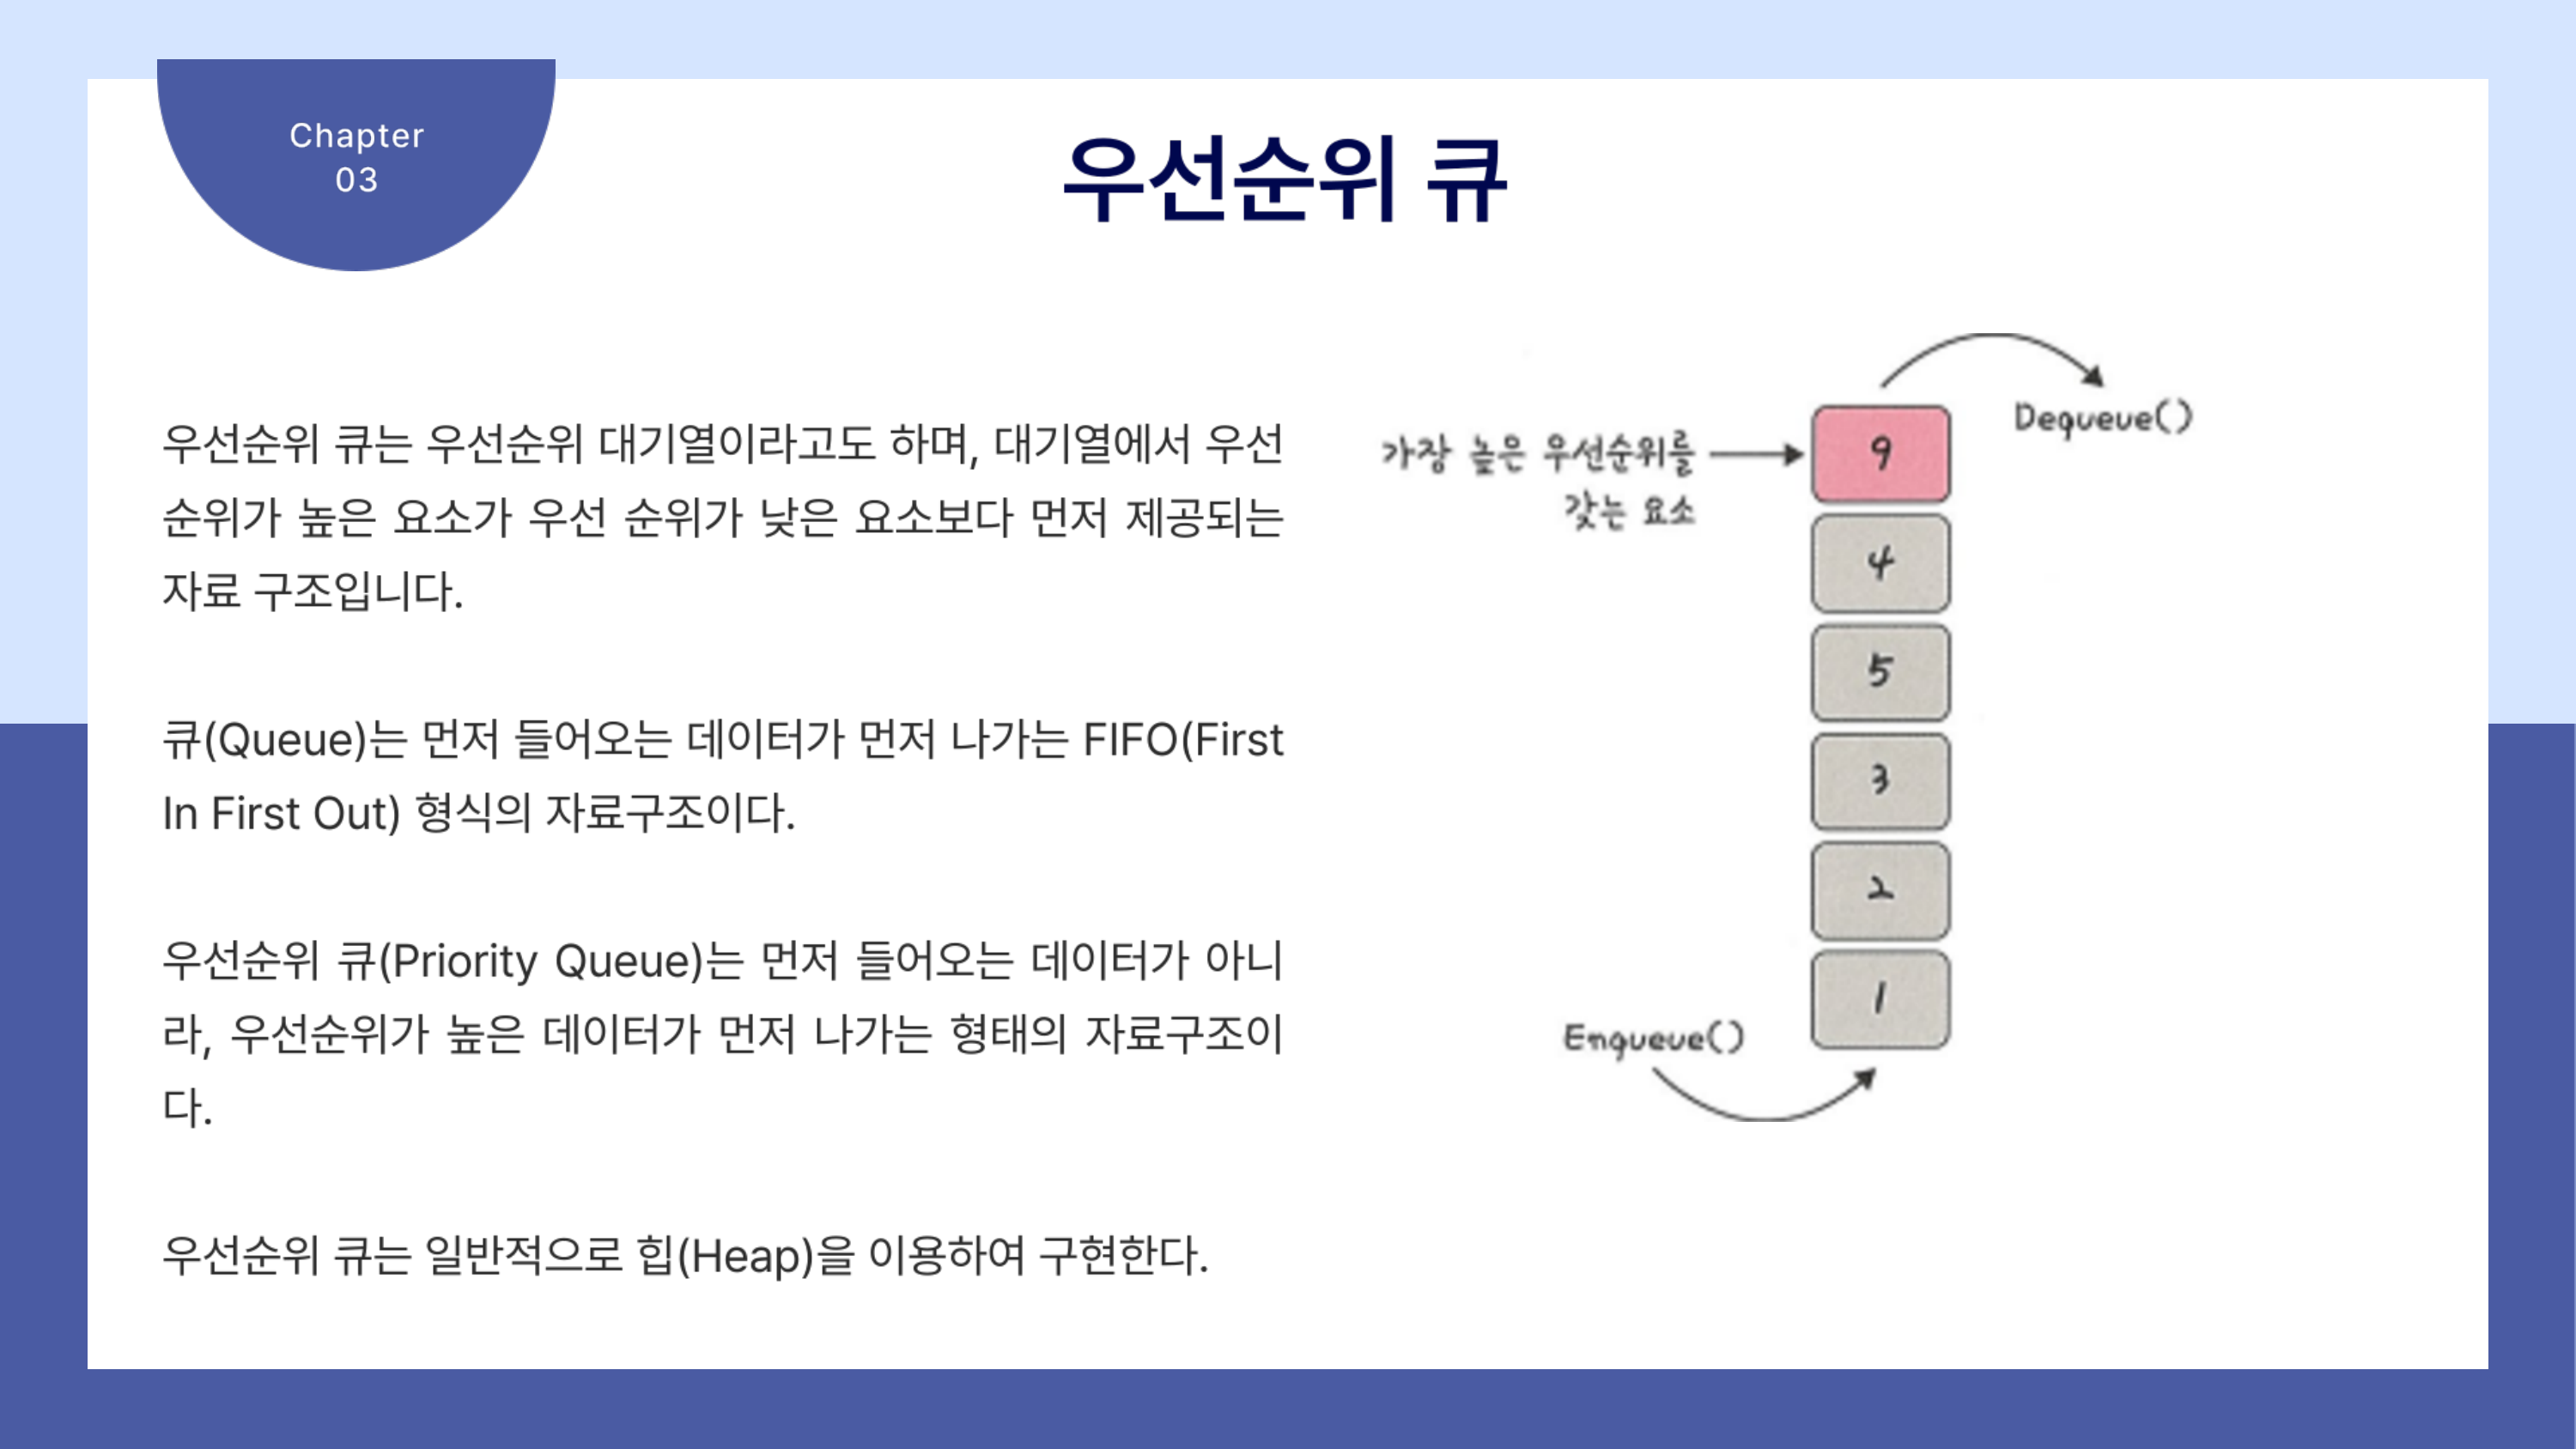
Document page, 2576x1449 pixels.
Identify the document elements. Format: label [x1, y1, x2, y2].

text_box [1360, 333, 2248, 1123]
text_box [88, 79, 2488, 1369]
text_box [156, 58, 556, 90]
picture [148, 393, 1335, 1331]
text_box [156, 239, 438, 271]
picture [133, 72, 1895, 337]
text_box [0, 724, 2576, 1449]
